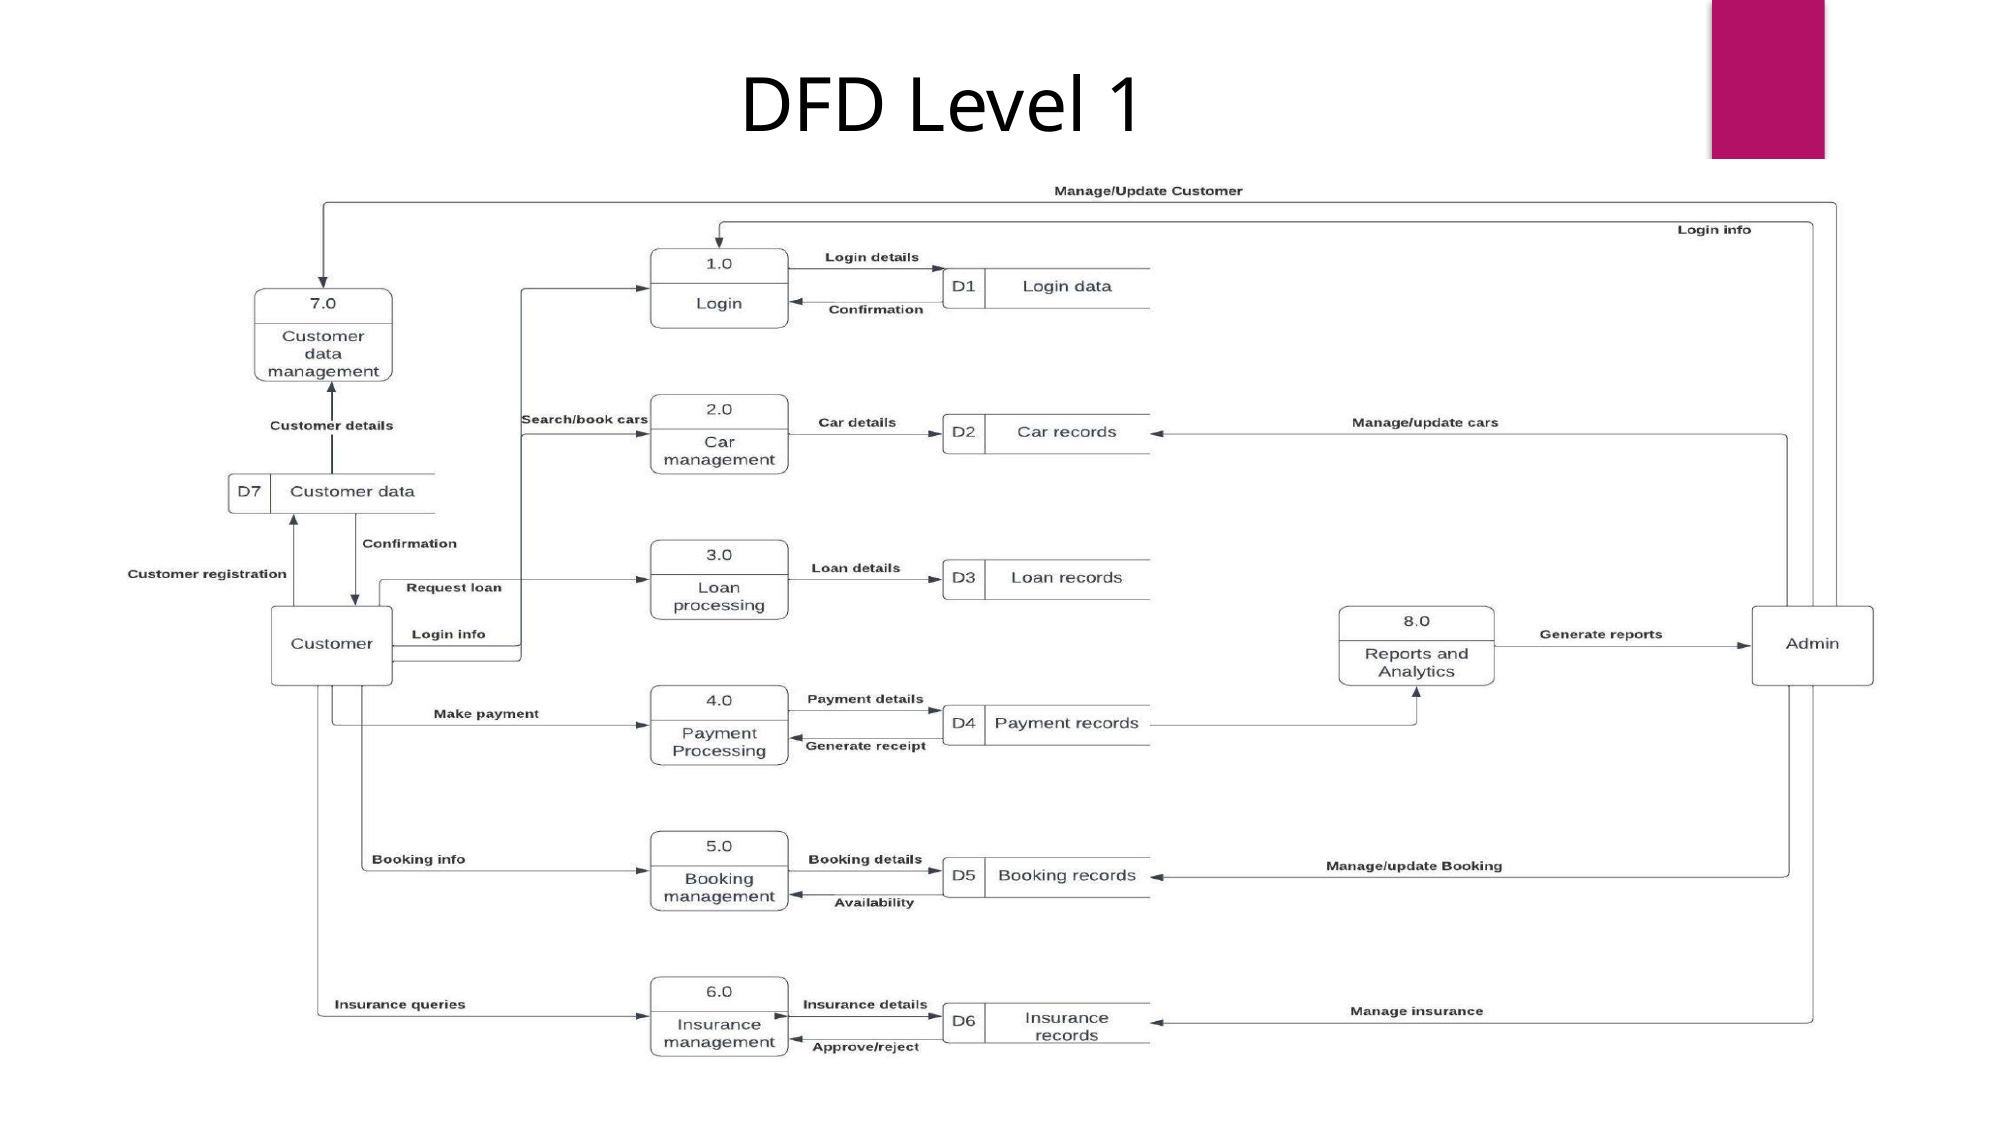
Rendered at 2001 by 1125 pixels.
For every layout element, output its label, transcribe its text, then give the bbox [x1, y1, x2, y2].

picture [92, 159, 1908, 1082]
title DFD Level 1 [724, 43, 2000, 160]
